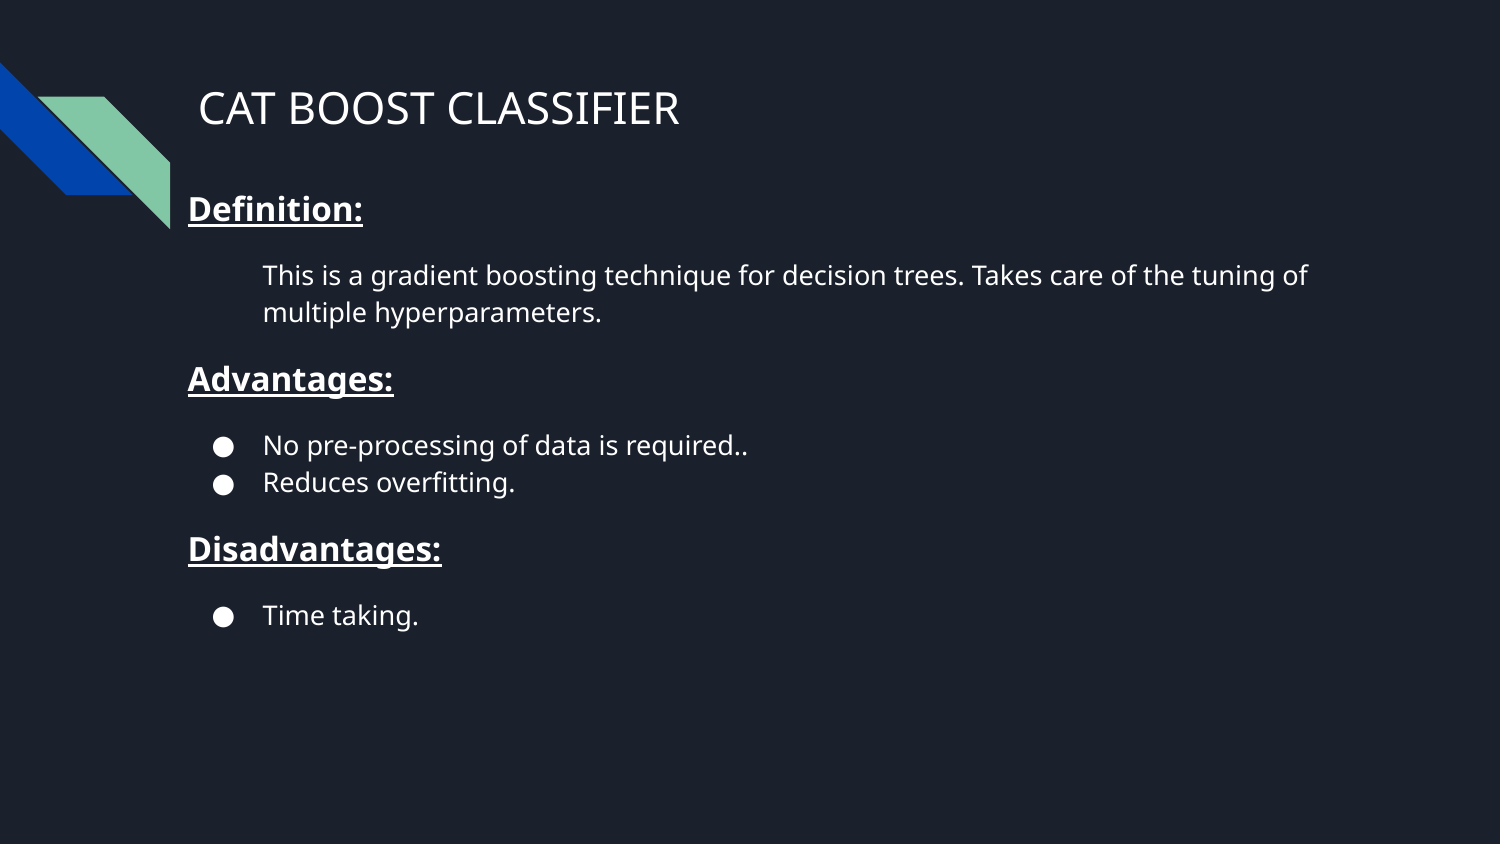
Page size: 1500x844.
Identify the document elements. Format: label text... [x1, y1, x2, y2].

list Definition: This is a gradient boosting technique for decision trees. Takes care of the tuning of multiple hyperparameters. Advantages: No pre-processing of data is required.. Reduces overfitting. Disadvantages: Time taking. [172, 167, 1328, 737]
title CAT BOOST CLASSIFIER [182, 64, 1368, 149]
